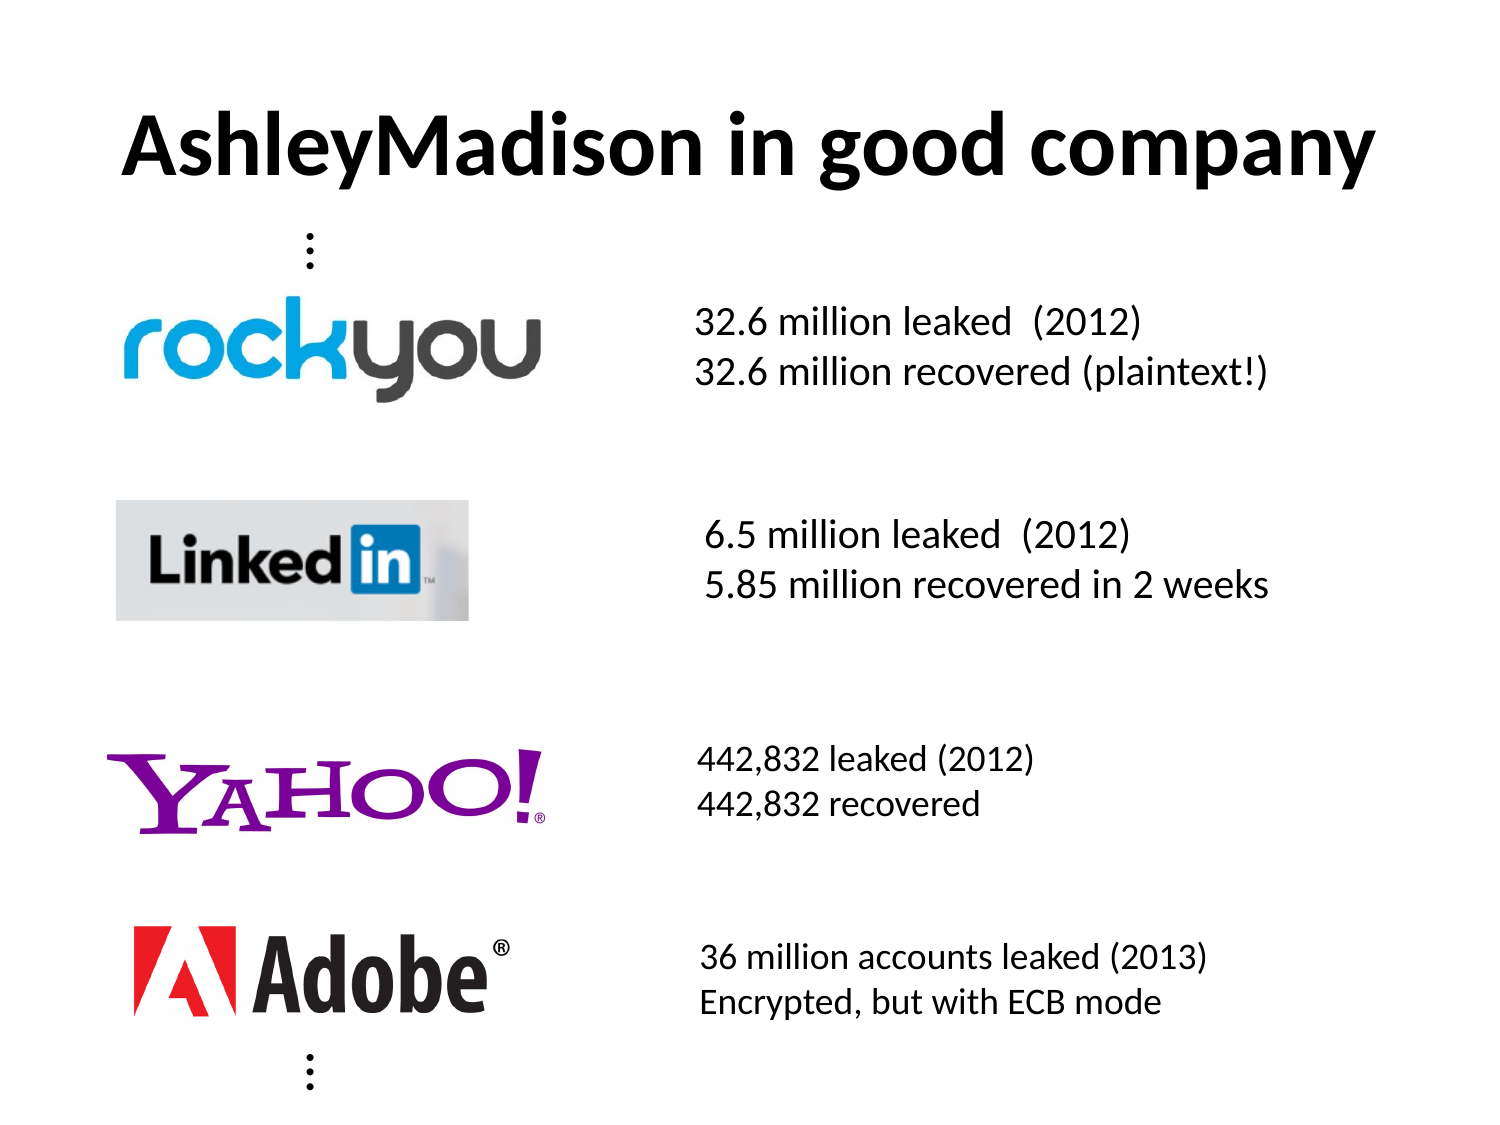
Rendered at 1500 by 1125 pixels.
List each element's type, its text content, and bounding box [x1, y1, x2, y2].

text_box 32.6 million leaked (2012) 32.6 million recovered (plaintext!) [679, 286, 1285, 402]
text_box … [288, 216, 374, 285]
picture [106, 749, 545, 834]
text_box 6.5 million leaked (2012) 5.85 million recovered in 2 weeks [689, 499, 1285, 615]
picture [115, 499, 469, 621]
picture [115, 287, 549, 411]
picture [124, 912, 513, 1030]
text_box 442,832 leaked (2012) 442,832 recovered [682, 726, 1051, 832]
title AshleyMadison in good company [75, 45, 1425, 233]
text_box … [288, 1038, 374, 1108]
text_box 36 million accounts leaked (2013) Encrypted, but with ECB mode [684, 924, 1224, 1030]
